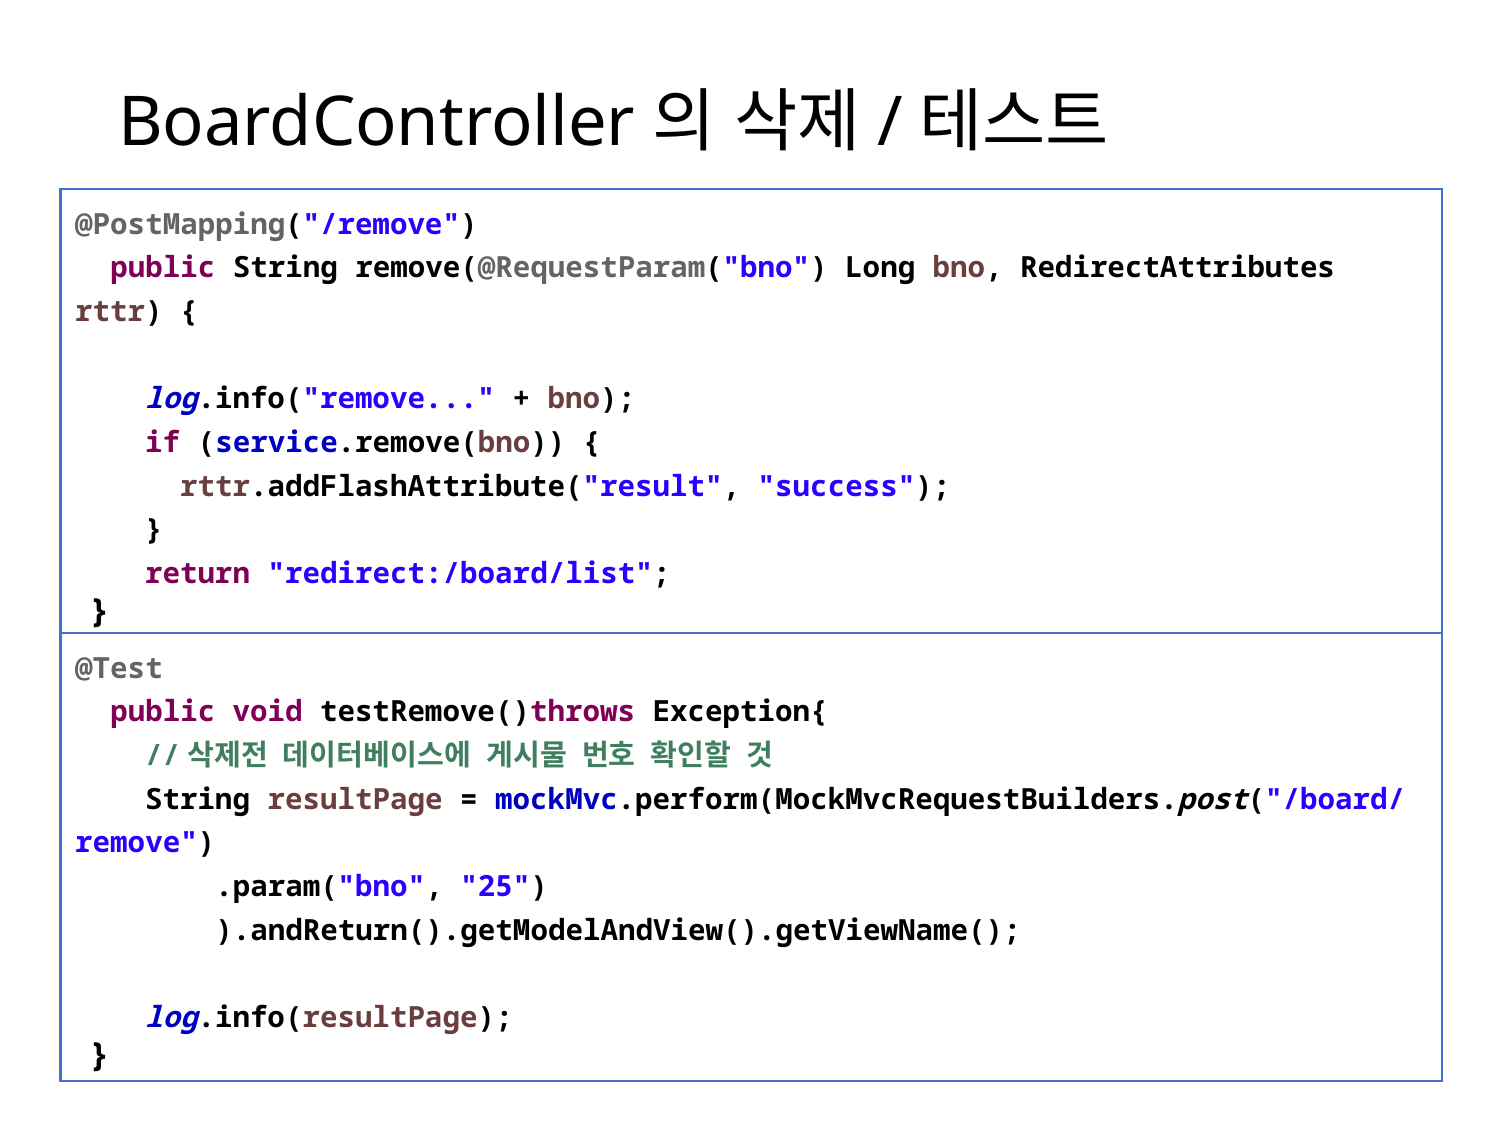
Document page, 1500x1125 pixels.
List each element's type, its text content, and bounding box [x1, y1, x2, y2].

text_box @Test public void testRemove()throws Exception{ //삭제전 데이터베이스에 게시물 번호 확인할 것 String resultPage = mockMvc.perform(MockMvcRequestBuilders.post("/board/remove") .param("bno", "25") ).andReturn().getModelAndView().getViewName(); log.info(resultPage); } [59, 632, 1443, 1082]
text_box @PostMapping("/remove") public String remove(@RequestParam("bno") Long bno, RedirectAttributes rttr) { log.info("remove..." + bno); if (service.remove(bno)) { rttr.addFlashAttribute("result", "success"); } return "redirect:/board/list"; } [59, 188, 1443, 632]
title BoardController의 삭제/테스트 [103, 59, 1397, 188]
